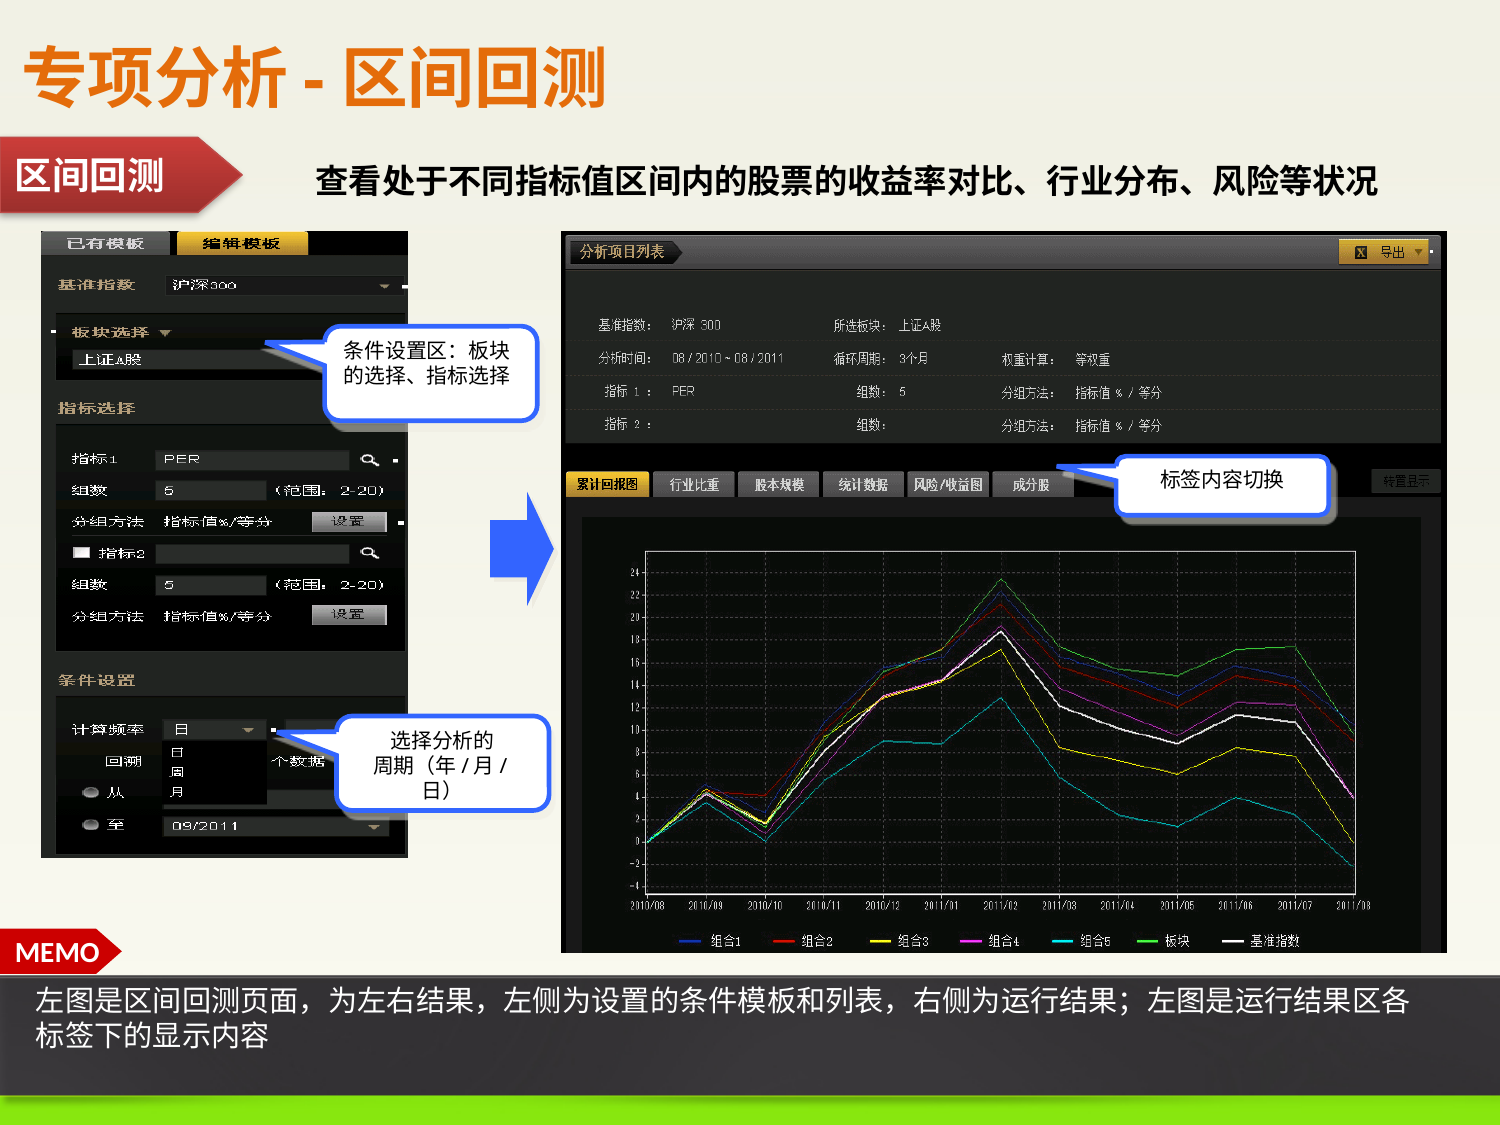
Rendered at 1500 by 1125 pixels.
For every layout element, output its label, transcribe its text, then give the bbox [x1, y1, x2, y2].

text_box 选择分析的 周期（年/月/日） [413, 715, 550, 811]
text_box MEMO [0, 928, 122, 974]
text_box 左图是区间回测页面，为左右结果，左侧为设置的条件模板和列表，右侧为运行结果；左图是运行结果区各标签下的显示内容 [21, 974, 1447, 1060]
picture [0, 0, 1500, 1125]
text_box 查看处于不同指标值区间内的股票的收益率对比、行业分布、风险等状况 [301, 137, 1424, 223]
text_box 条件设置区：板块的选择、指标选择 [413, 326, 538, 421]
text_box [490, 491, 554, 607]
text_box 区间回测 [0, 136, 243, 214]
text_box 专项分析-区间回测 [6, 28, 856, 123]
